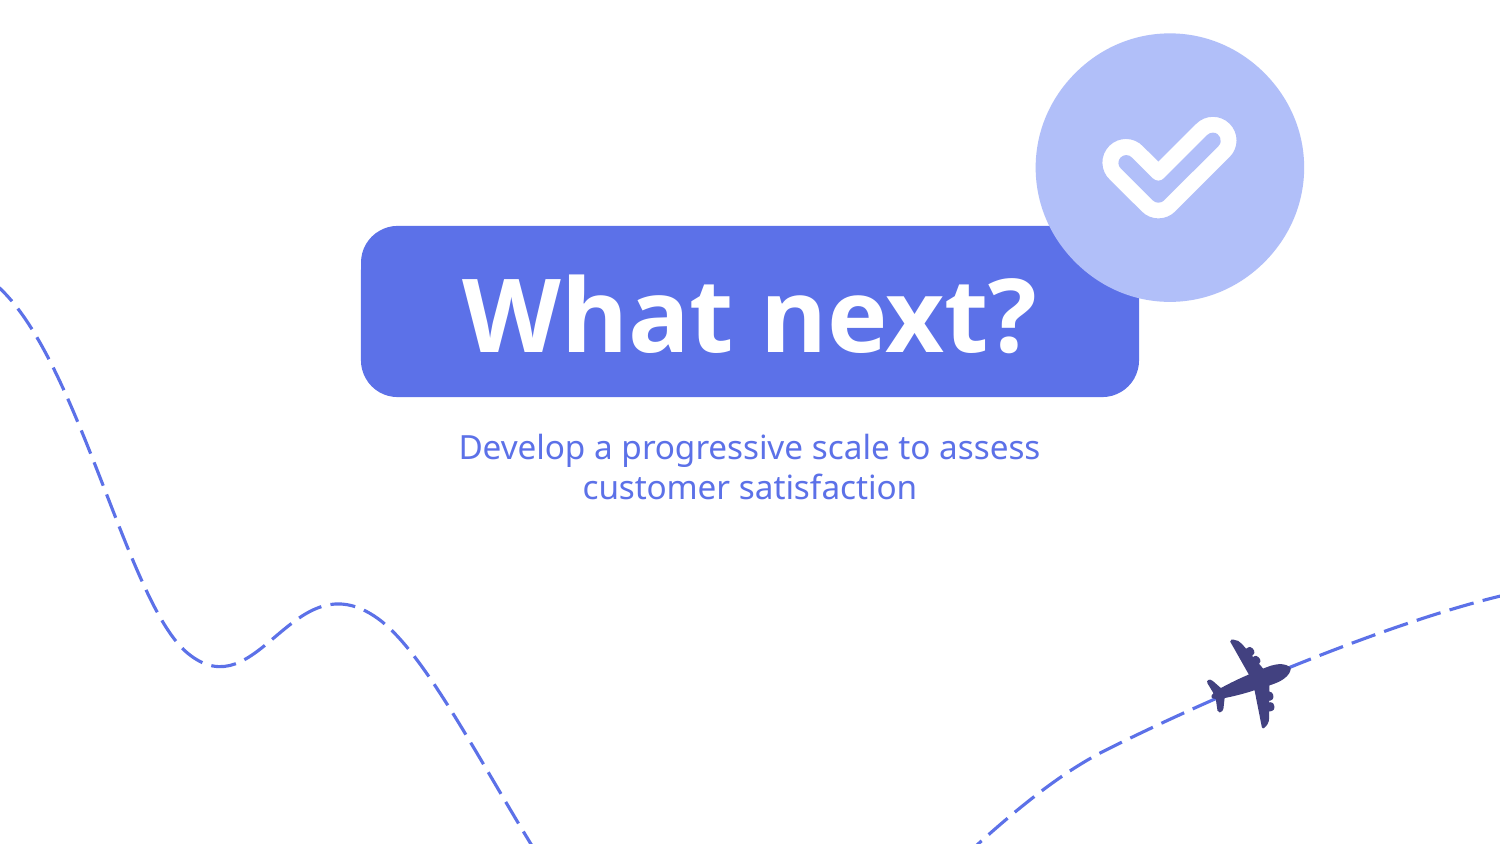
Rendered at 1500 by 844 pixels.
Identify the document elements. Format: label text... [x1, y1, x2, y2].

subtitle Develop a progressive scale to assess customer satisfaction [432, 411, 1068, 626]
title What next? [368, 268, 1132, 355]
